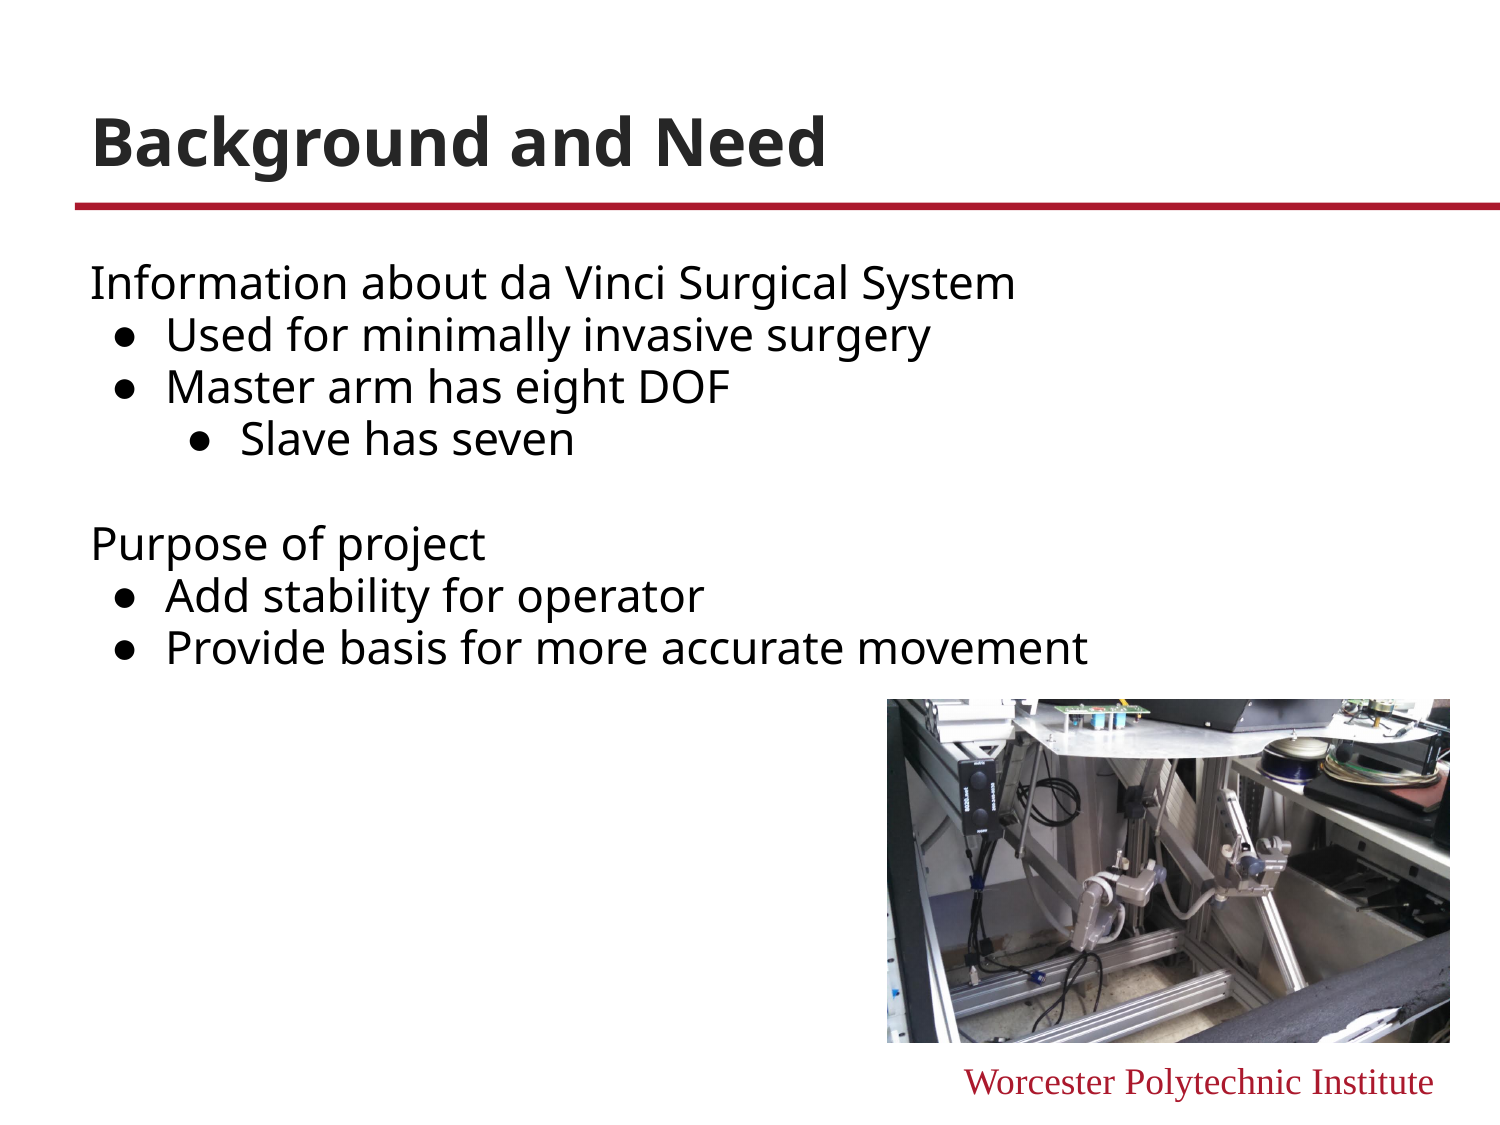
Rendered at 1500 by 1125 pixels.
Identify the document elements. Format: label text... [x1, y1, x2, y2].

list Information about da Vinci Surgical System Used for minimally invasive surgery Master arm has eight DOF Slave has seven Purpose of project Add stability for operator Provide basis for more accurate movement [75, 249, 1425, 975]
picture [886, 699, 1451, 1043]
title Background and Need [75, 56, 1425, 188]
